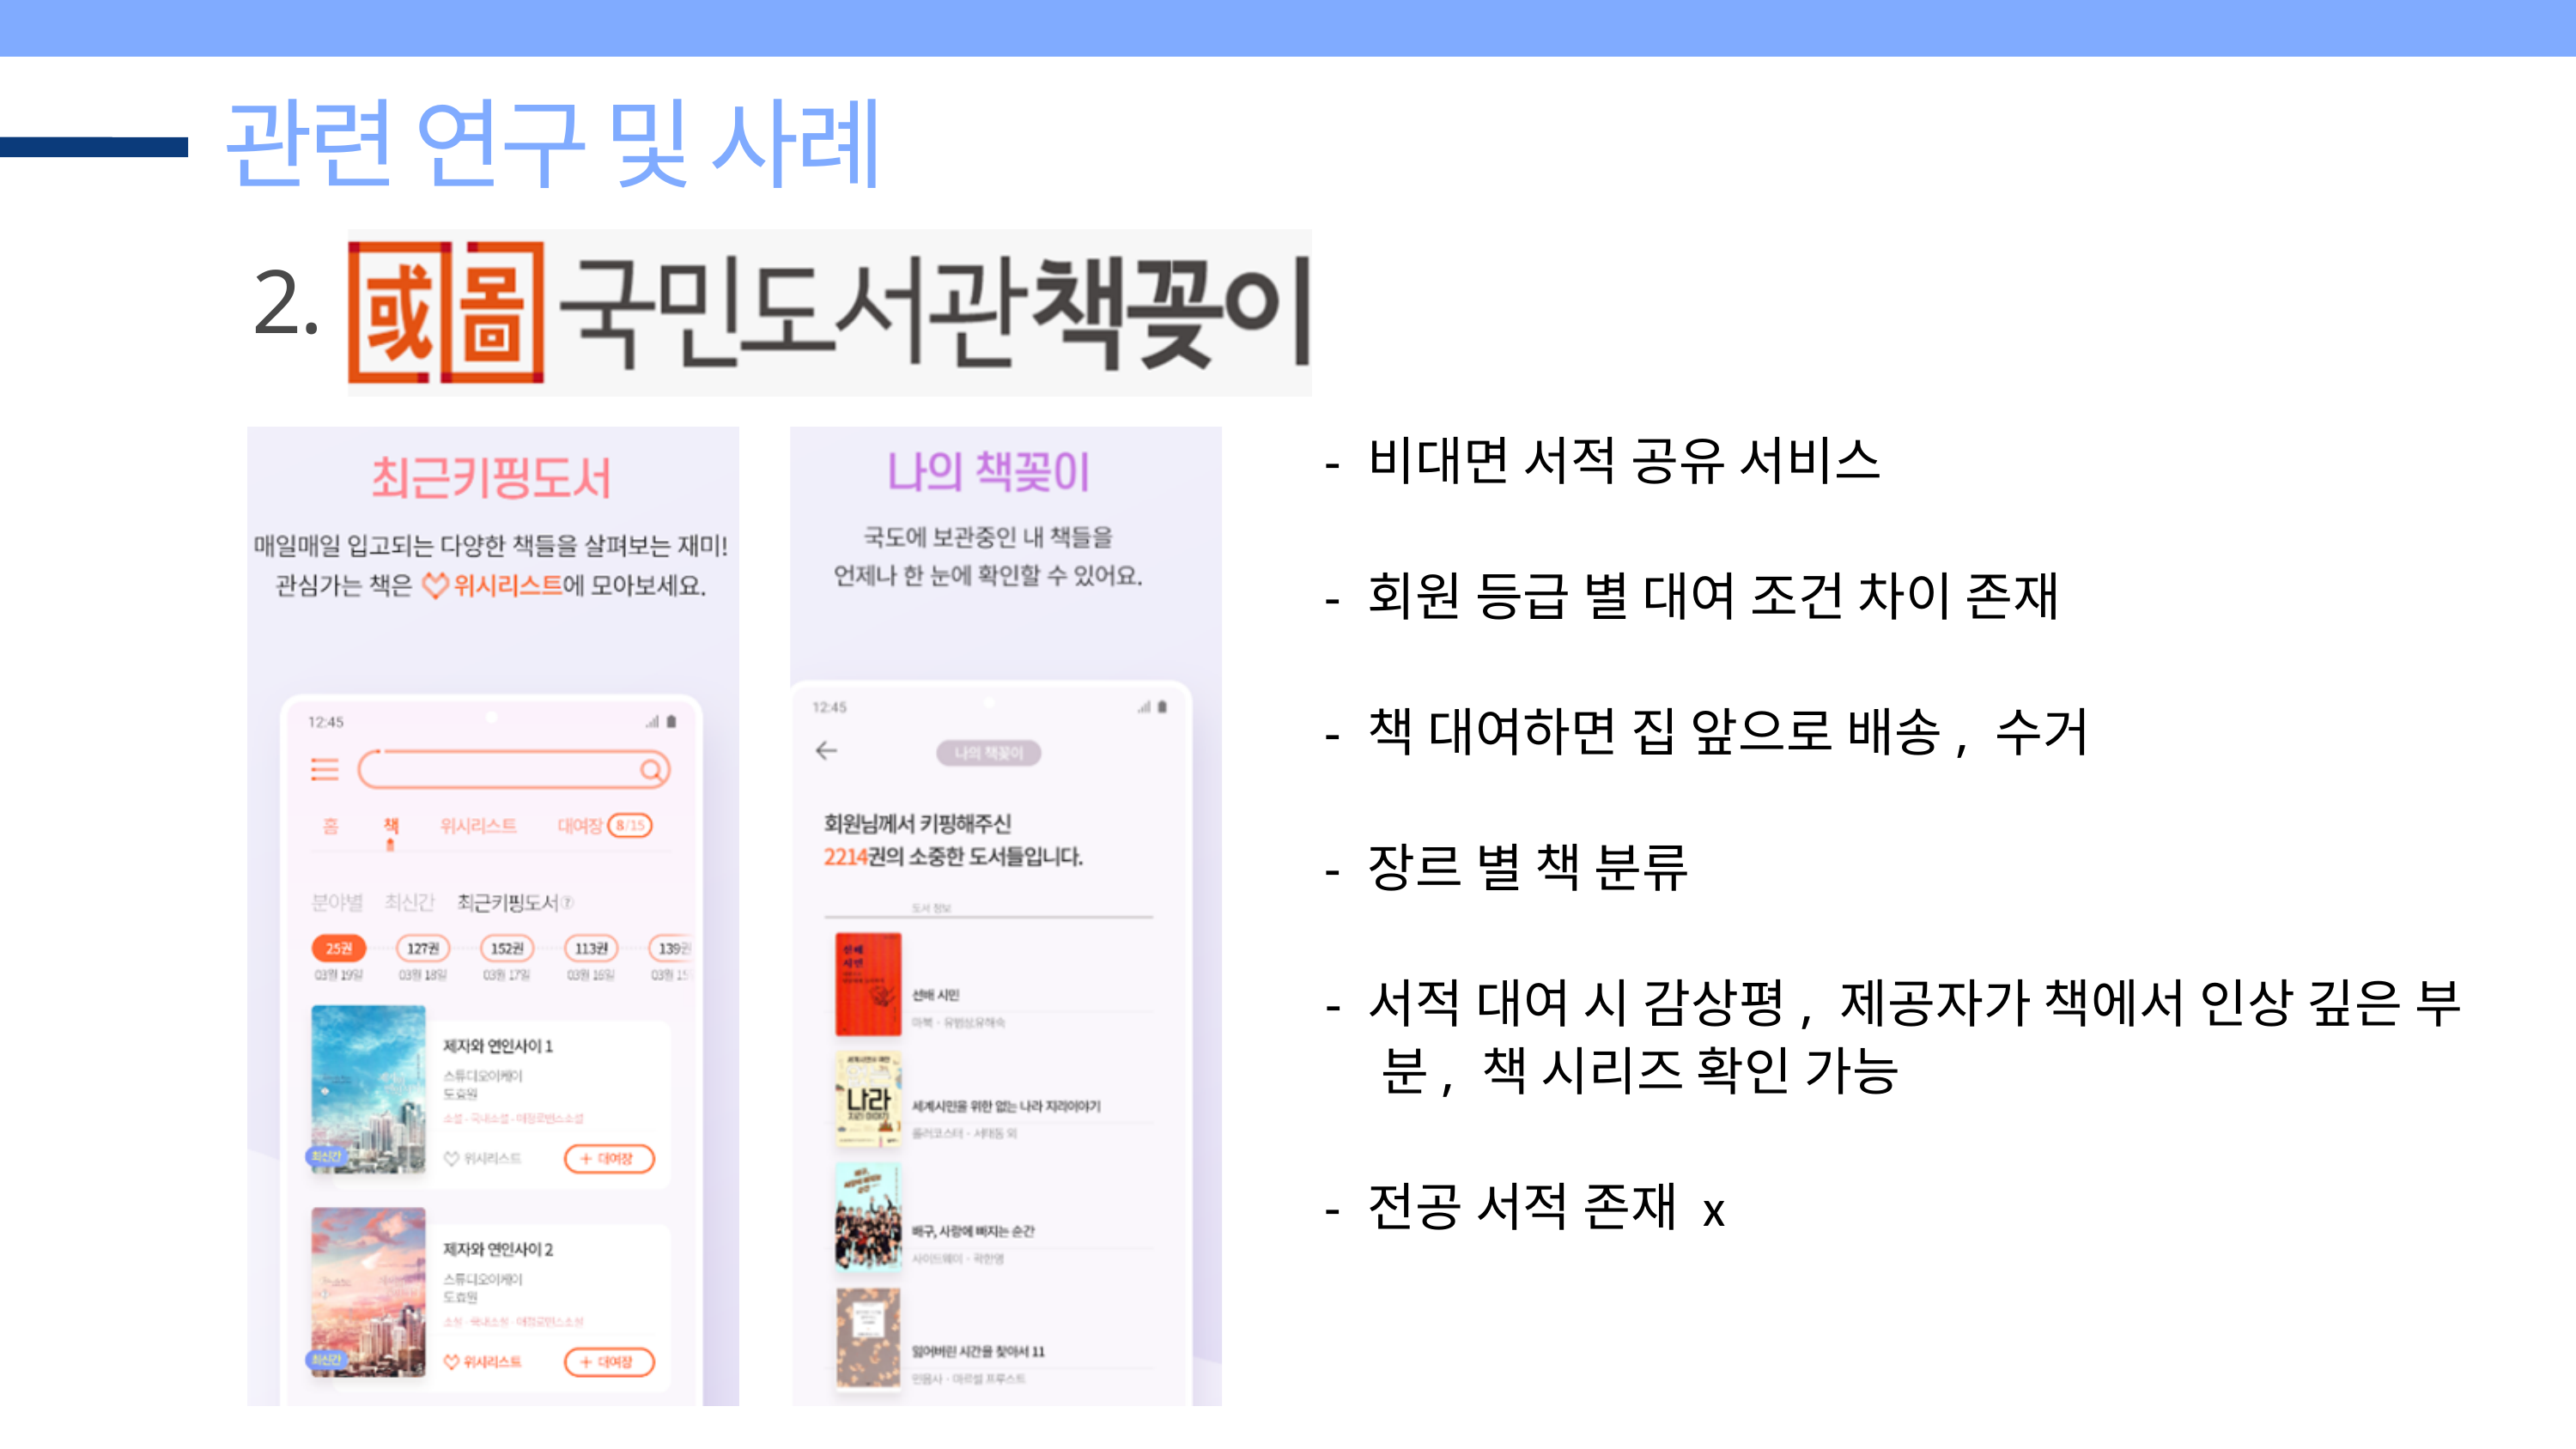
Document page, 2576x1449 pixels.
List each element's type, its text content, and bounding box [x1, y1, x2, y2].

text_box 2. [188, 228, 346, 352]
picture [789, 427, 1223, 1406]
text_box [0, 0, 2576, 58]
picture [246, 427, 739, 1406]
text_box 관련 연구 및 사례 [222, 82, 1154, 201]
picture [345, 229, 1312, 397]
text_box - 비대면 서적 공유 서비스 - 회원 등급 별 대여 조건 차이 존재 - 책 대여하면 집 앞으로 배송, 수거 - 장르 별 책 분류 - 서적 대여 시 감상평, 제공자가 책에서 인상 깊은 부 분, 책 시리즈 확인 가능 - 전공 서적 존재 x [1311, 422, 2476, 1305]
